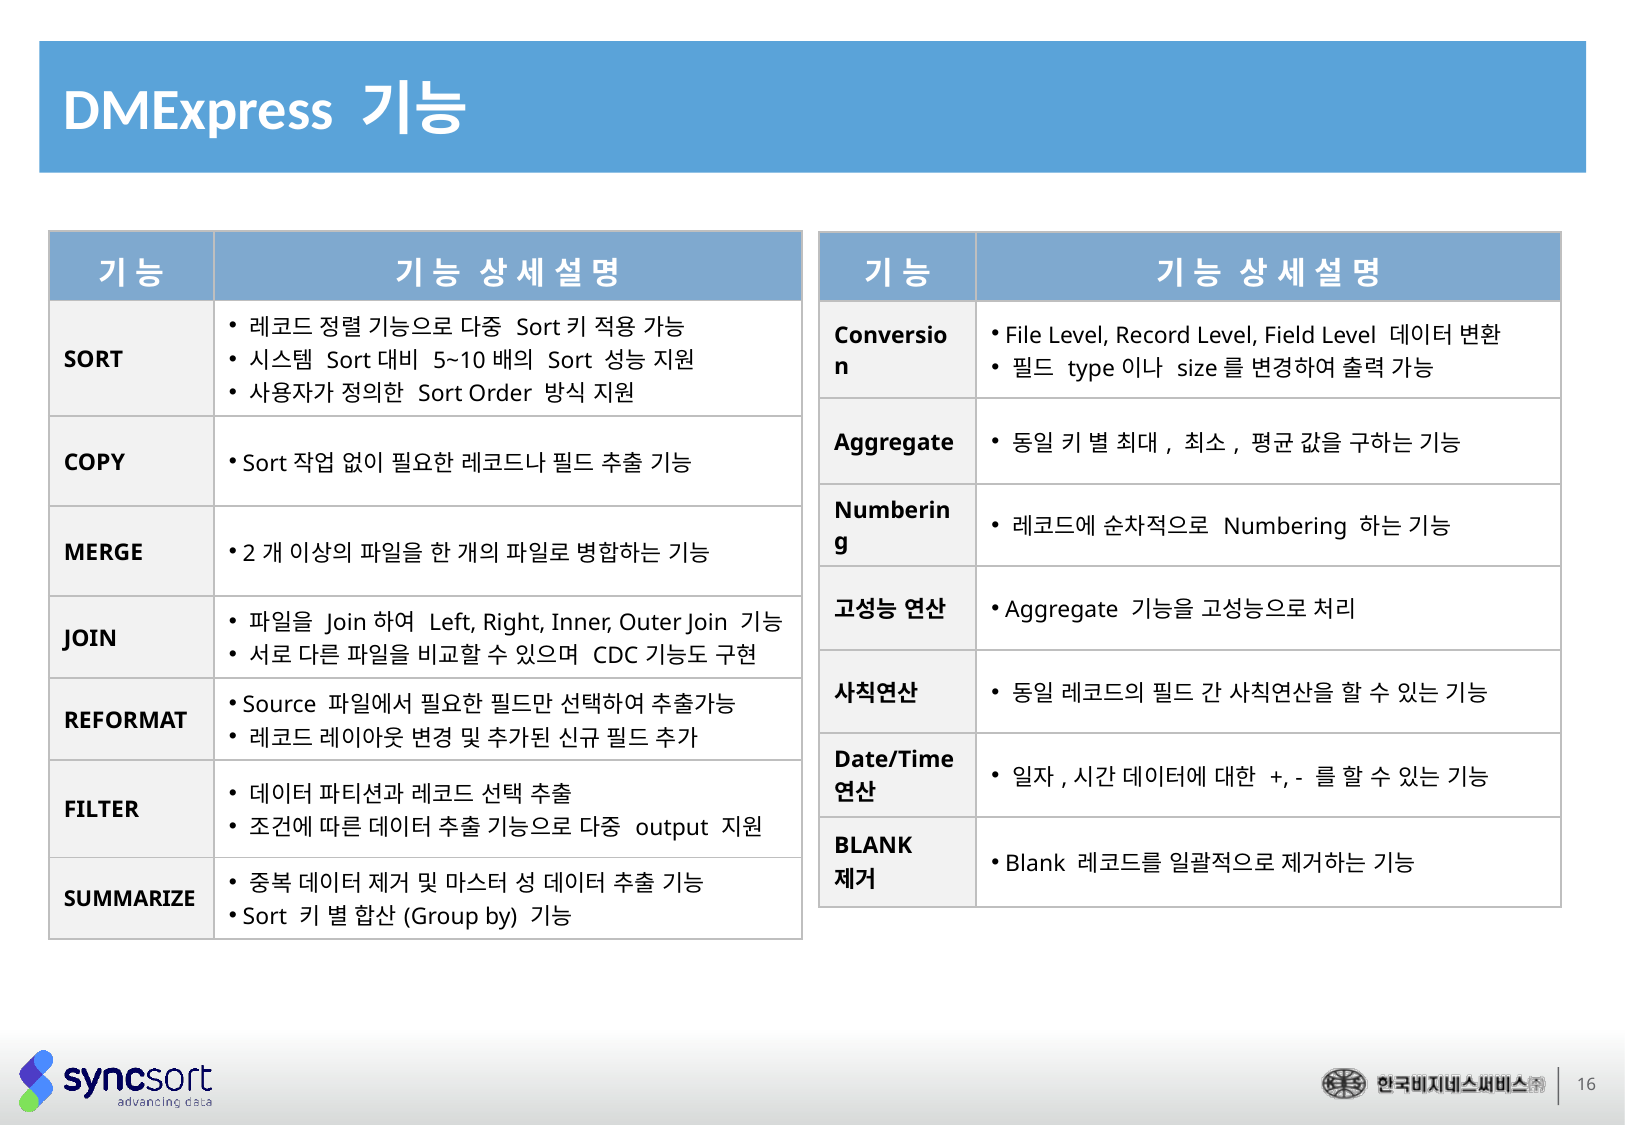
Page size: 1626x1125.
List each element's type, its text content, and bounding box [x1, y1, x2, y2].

table_cell File Level, Record Level, Field Level 데이터 변환 필드 type이나 size를 변경하여 출력 가능 [977, 302, 1560, 397]
table_cell 일자,시간 데이터에 대한 +, - 를 할 수 있는 기능 [977, 734, 1560, 816]
table_cell 2개 이상의 파일을 한 개의 파일로 병합하는 기능 [215, 507, 801, 595]
table_cell 사칙연산 [820, 651, 975, 732]
table_cell JOIN [50, 597, 213, 677]
table_cell SUMMARIZE [50, 858, 213, 938]
table_cell Aggregate 기능을 고성능으로 처리 [977, 567, 1560, 649]
table_cell 레코드 정렬 기능으로 다중 Sort키 적용 가능 시스템 Sort대비 5~10배의 Sort 성능 지원 사용자가 정의한 Sort Order 방식 지원 [215, 301, 801, 415]
table_header 기 능 상 세 설 명 [215, 232, 801, 300]
table_cell 동일 레코드의 필드 간 사칙연산을 할 수 있는 기능 [977, 651, 1560, 732]
table_cell FILTER [50, 761, 213, 857]
table_cell 동일 키 별 최대, 최소, 평균 값을 구하는 기능 [977, 399, 1560, 483]
table_cell COPY [50, 417, 213, 505]
table_cell SORT [50, 301, 213, 415]
table_cell 고성능 연산 [820, 567, 975, 649]
table_header 기 능 [820, 233, 975, 300]
table_header 기 능 [50, 232, 213, 300]
table_cell Aggregate [820, 399, 975, 483]
table_cell MERGE [50, 507, 213, 595]
table_cell Blank 레코드를 일괄적으로 제거하는 기능 [977, 818, 1560, 906]
text_box DMExpress 기능 [48, 47, 1579, 166]
table_cell Conversion [820, 302, 975, 397]
table_cell 중복 데이터 제거 및 마스터 성 데이터 추출 기능 Sort 키 별 합산(Group by) 기능 [215, 858, 801, 938]
table_cell Numbering [820, 485, 975, 565]
table_cell Date/Time 연산 [820, 734, 975, 816]
table_cell 파일을 Join하여 Left, Right, Inner, Outer Join 기능 서로 다른 파일을 비교할 수 있으며 CDC기능도 구현 [215, 597, 801, 677]
table_cell Source 파일에서 필요한 필드만 선택하여 추출가능 레코드 레이아웃 변경 및 추가된 신규 필드 추가 [215, 679, 801, 759]
table_cell BLANK 제거 [820, 818, 975, 906]
picture [0, 1028, 1625, 1125]
table_cell 데이터 파티션과 레코드 선택 추출 조건에 따른 데이터 추출 기능으로 다중 output 지원 [215, 761, 801, 857]
table_cell Sort작업 없이 필요한 레코드나 필드 추출 기능 [215, 417, 801, 505]
table_cell REFORMAT [50, 679, 213, 759]
table_cell 레코드에 순차적으로 Numbering 하는 기능 [977, 485, 1560, 565]
table_header 기 능 상 세 설 명 [977, 233, 1560, 300]
